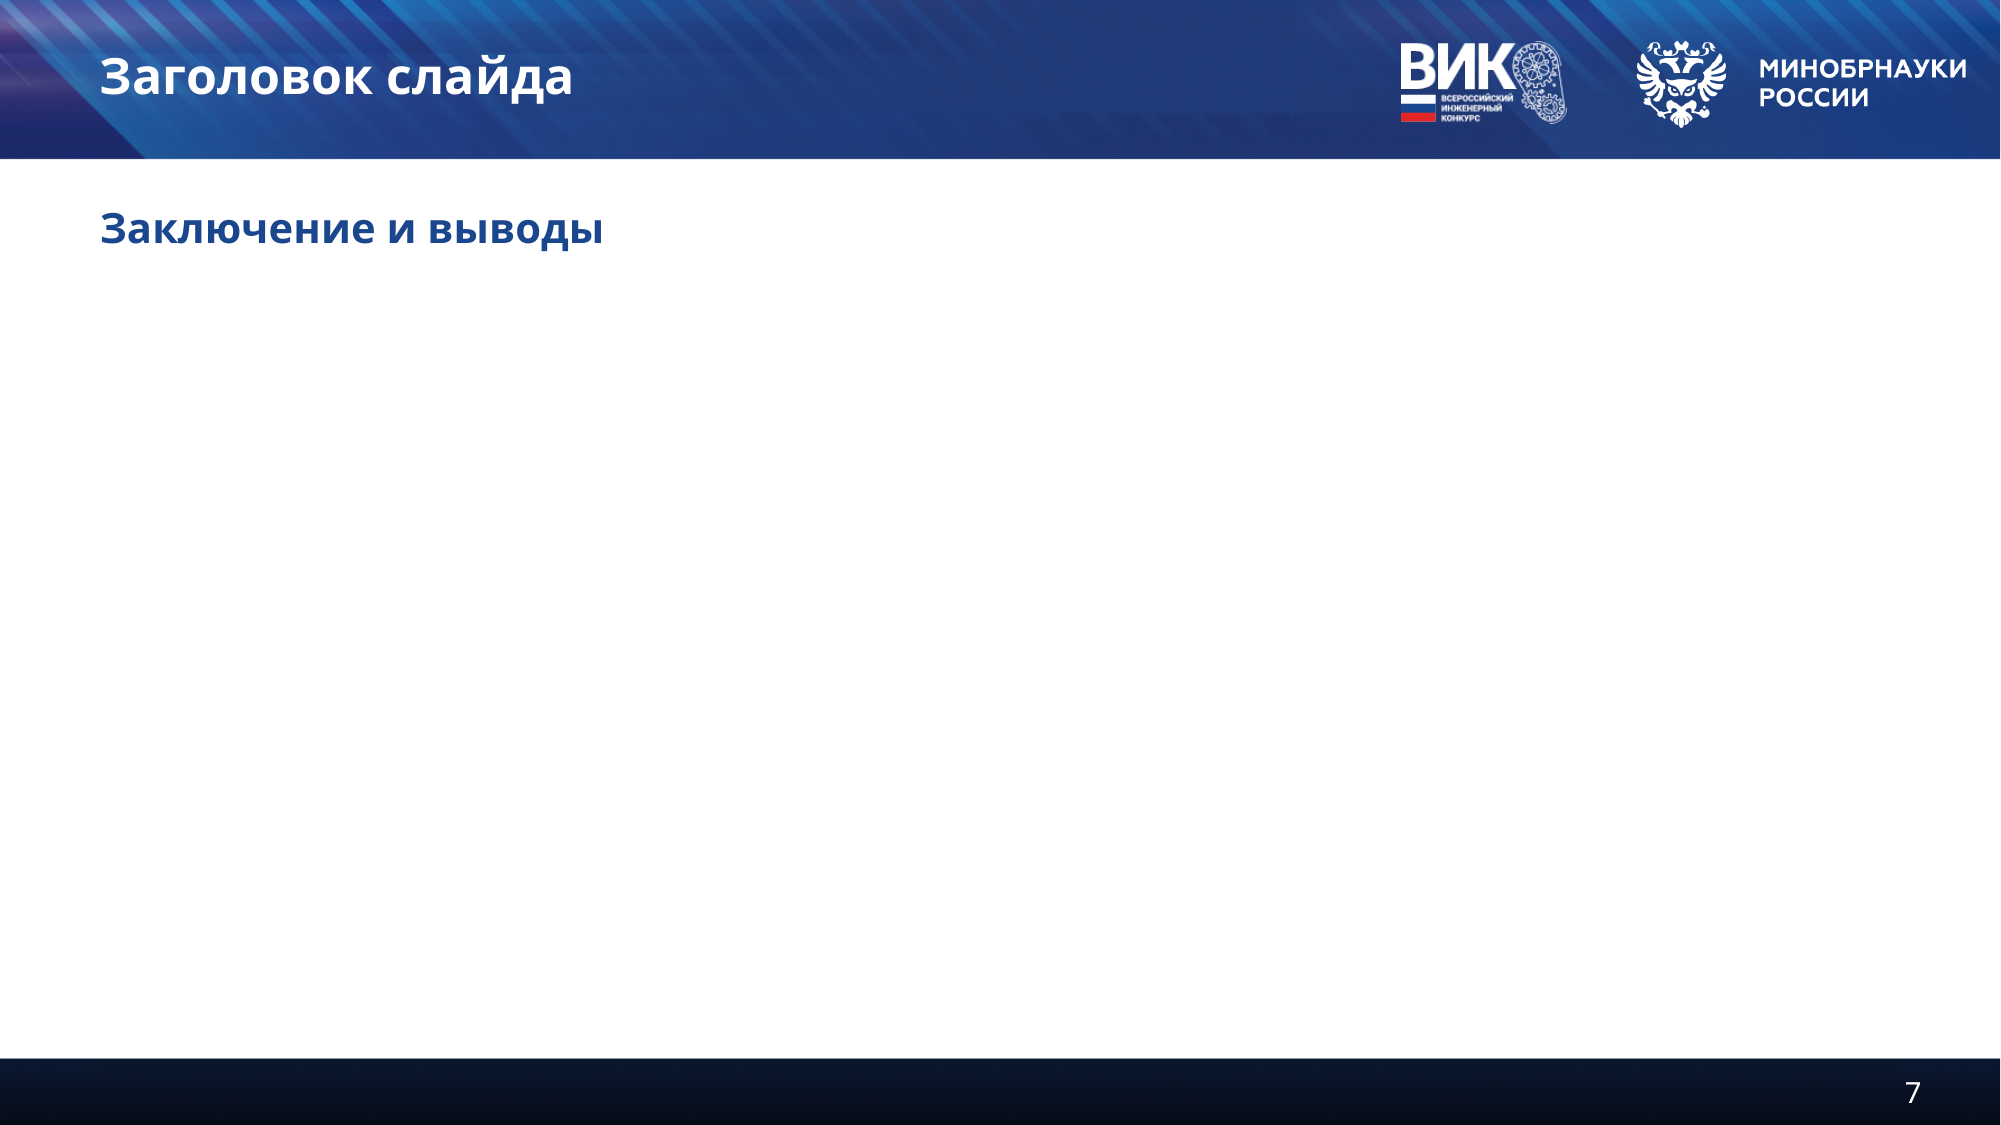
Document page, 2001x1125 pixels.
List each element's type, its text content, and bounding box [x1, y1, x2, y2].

title Заголовок слайда [85, 24, 1243, 132]
list Заключение и выводы [85, 200, 960, 267]
picture [0, 0, 2001, 1125]
